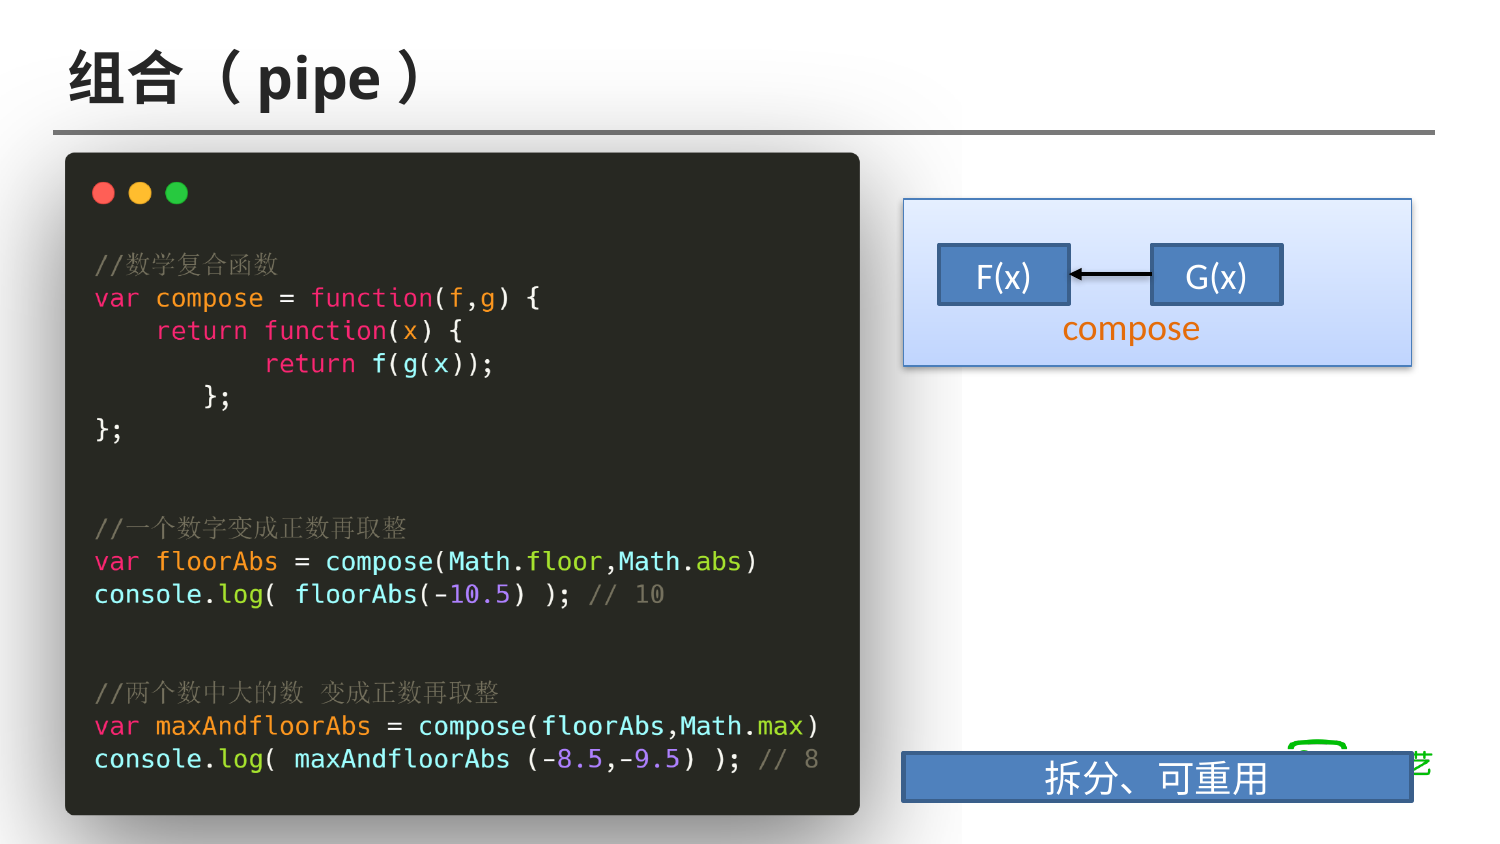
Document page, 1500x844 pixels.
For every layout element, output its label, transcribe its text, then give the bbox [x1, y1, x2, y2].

text_box compose [1047, 295, 1216, 356]
title 组合（pipe） [53, 33, 1436, 115]
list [0, 49, 962, 844]
text_box [965, 198, 1412, 367]
text_box F(x) [965, 243, 1071, 306]
picture [1269, 728, 1447, 800]
text_box 拆分、可重用 [965, 751, 1414, 803]
text_box G(x) [1150, 243, 1284, 306]
